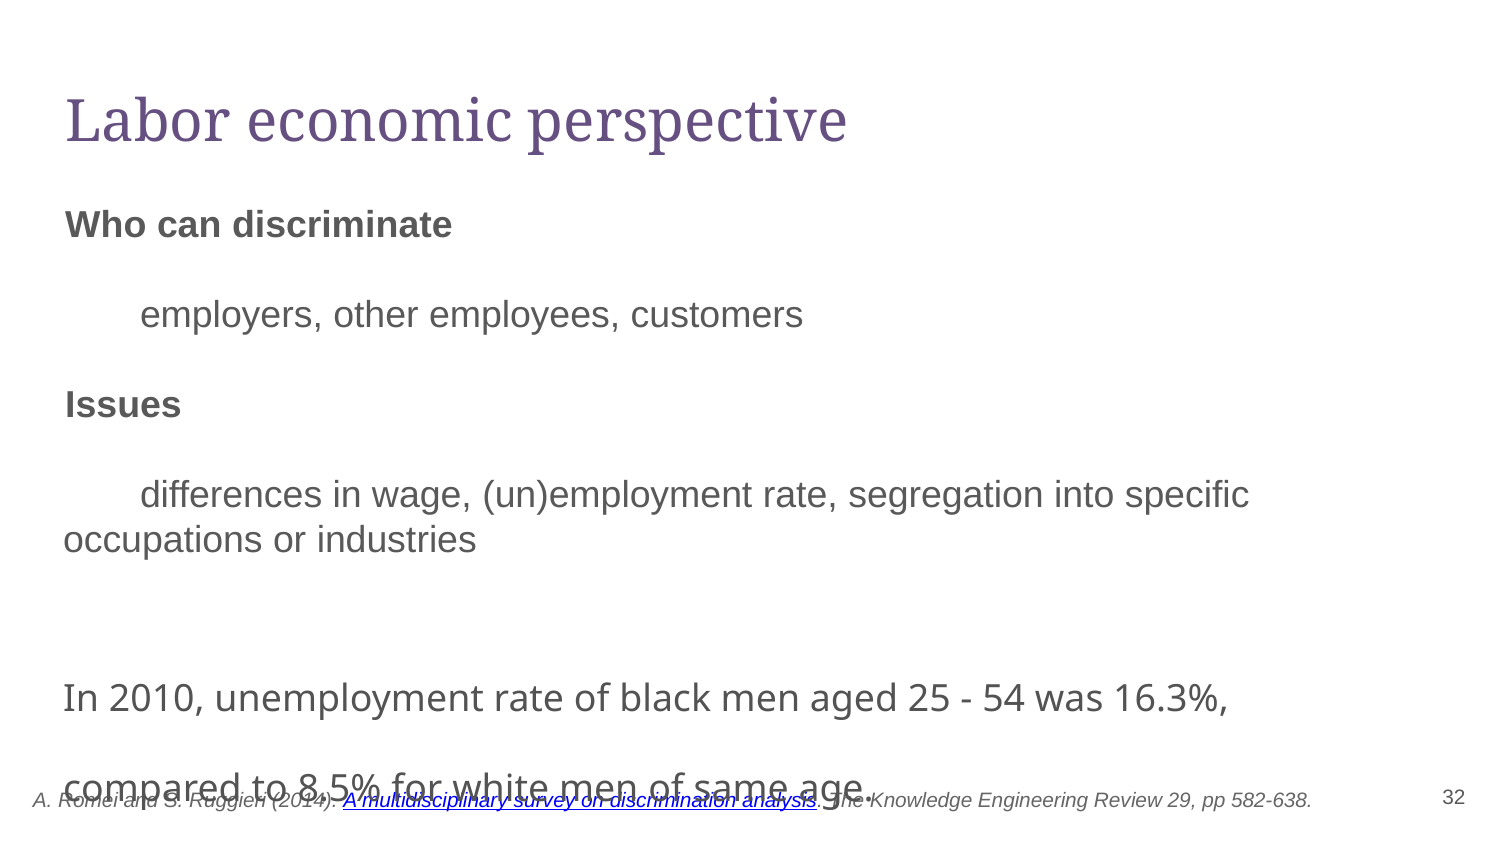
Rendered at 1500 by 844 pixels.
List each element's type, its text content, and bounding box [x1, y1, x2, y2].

text_box A. Romei and S. Ruggieri (2014). A multidisciplinary survey on discrimination analysis. The Knowledge Engineering Review 29, pp 582-638. [30, 786, 1323, 810]
text_box Who can discriminate employers, other employees, customers Issues differences in wage, (un)employment rate, segregation into specific occupations or industries In 2010, unemployment rate of black men aged 25 - 54 was 16.3%, compared to 8.5% for white men of same age. [63, 199, 1369, 737]
slide_number ‹#› [1426, 783, 1468, 806]
title Labor economic perspective [63, 82, 1437, 163]
